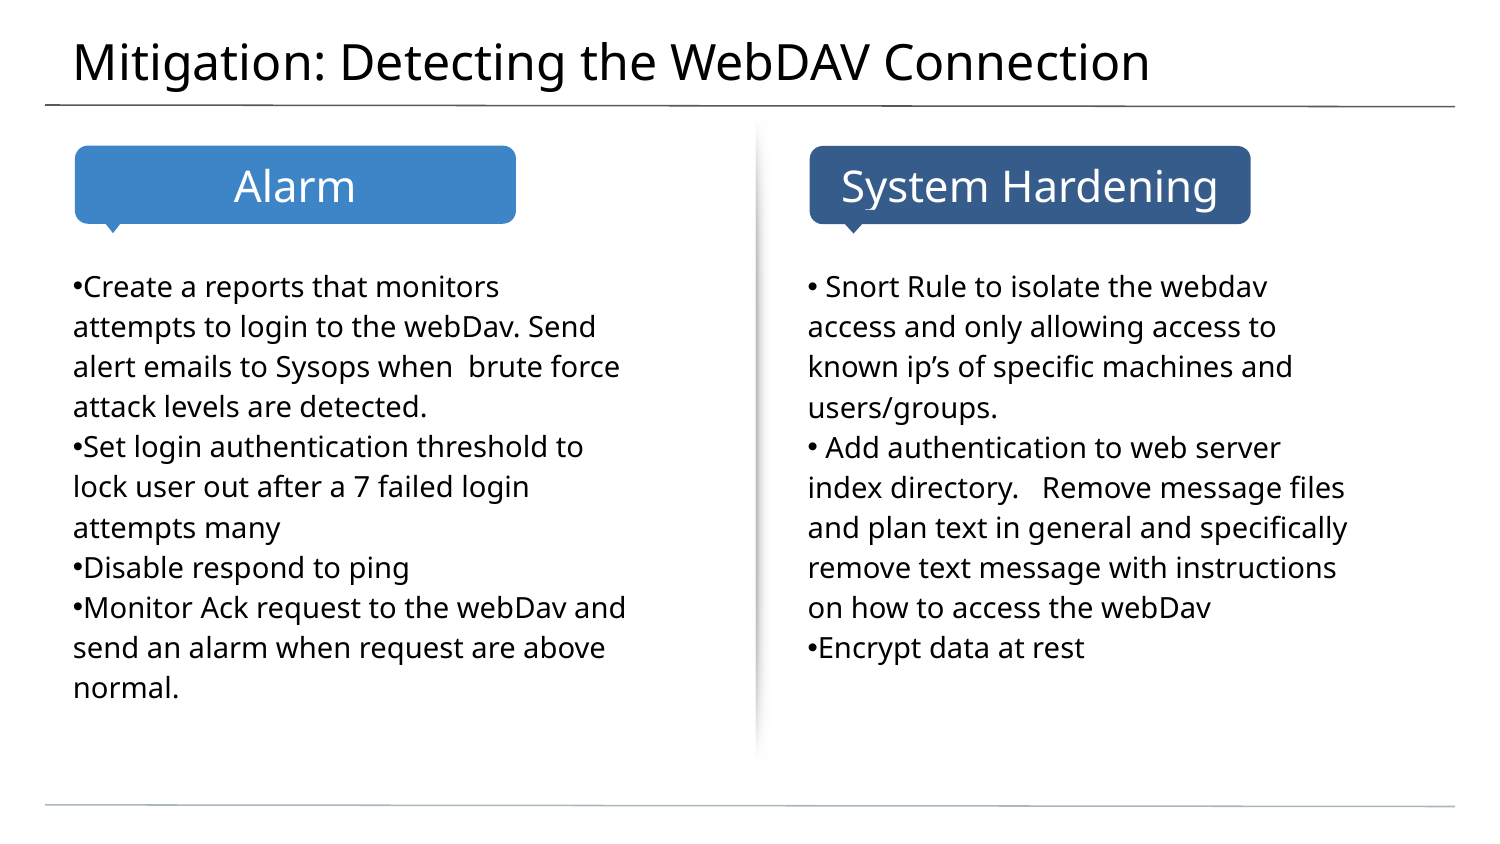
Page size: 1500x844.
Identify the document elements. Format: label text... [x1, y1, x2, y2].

subtitle Snort Rule to isolate the webdav access and only allowing access to known ip’s of specific machines and users/groups. Add authentication to web server index directory. Remove message files and plan text in general and specifically remove text message with instructions on how to access the webDav Encrypt data at rest [732, 263, 1438, 805]
title Mitigation: Detecting the WebDAV Connection [0, 0, 1500, 88]
subtitle Create a reports that monitors attempts to login to the webDav. Send alert emails to Sysops when brute force attack levels are detected. Set login authentication threshold to lock user out after a 7 failed login attempts many Disable respond to ping Monitor Ack request to the webDav and send an alarm when request are above normal. [0, 262, 704, 805]
picture [703, 107, 839, 782]
